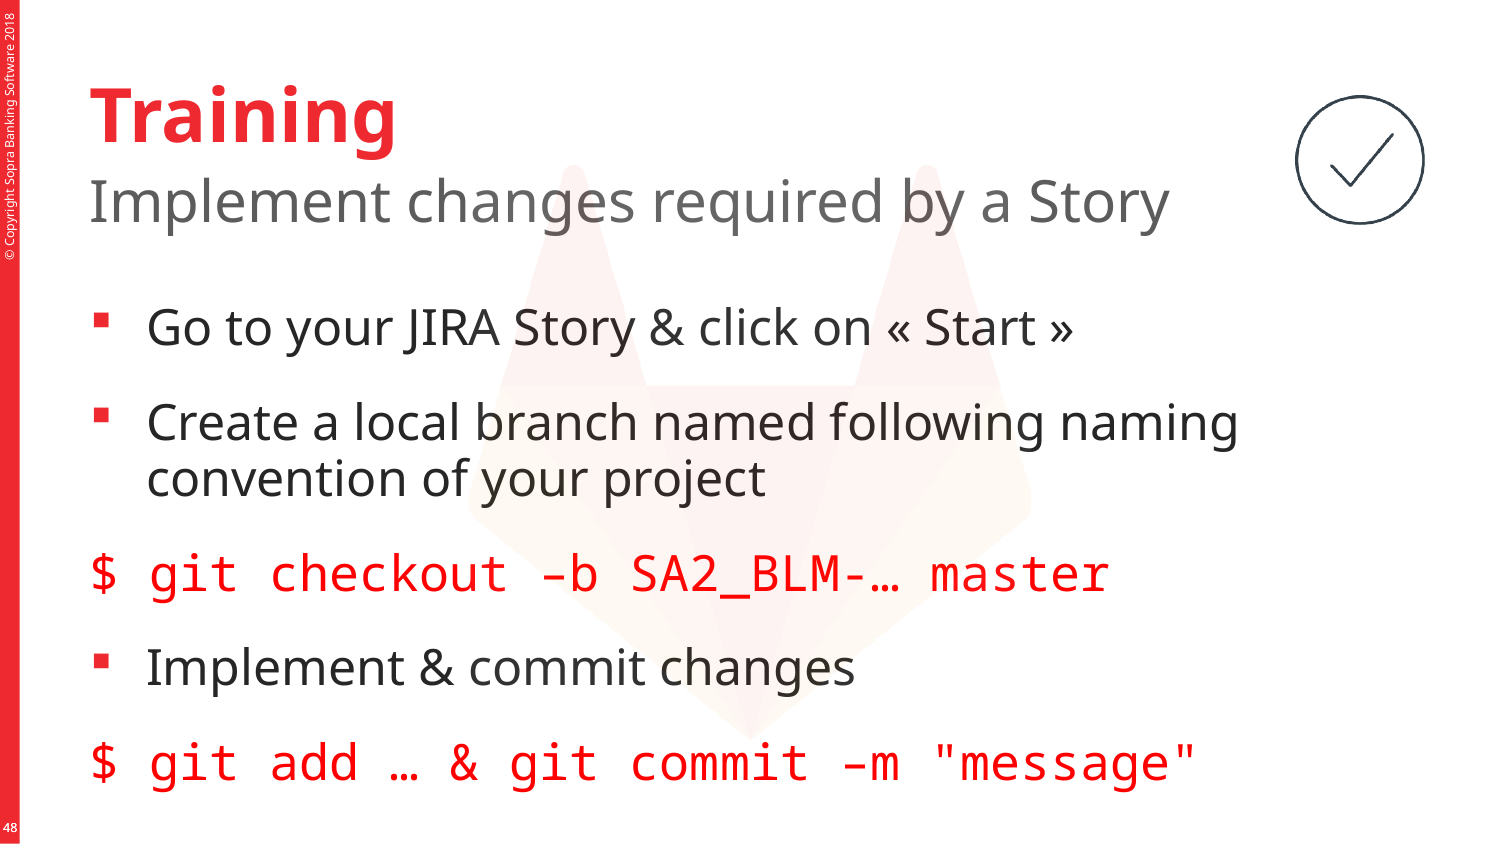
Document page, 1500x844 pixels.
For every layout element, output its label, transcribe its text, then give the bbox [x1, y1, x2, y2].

text_box [467, 164, 1033, 743]
title Training [75, 66, 813, 161]
list Go to your JIRA Story & click on « Start » Create a local branch named following naming convention of your project $ git checkout –b SA2_BLM-… master Implement & commit changes $ git add … & git commit –m "message" [75, 292, 1425, 810]
picture [1295, 95, 1426, 226]
list Implement changes required by a Story [75, 161, 1263, 225]
